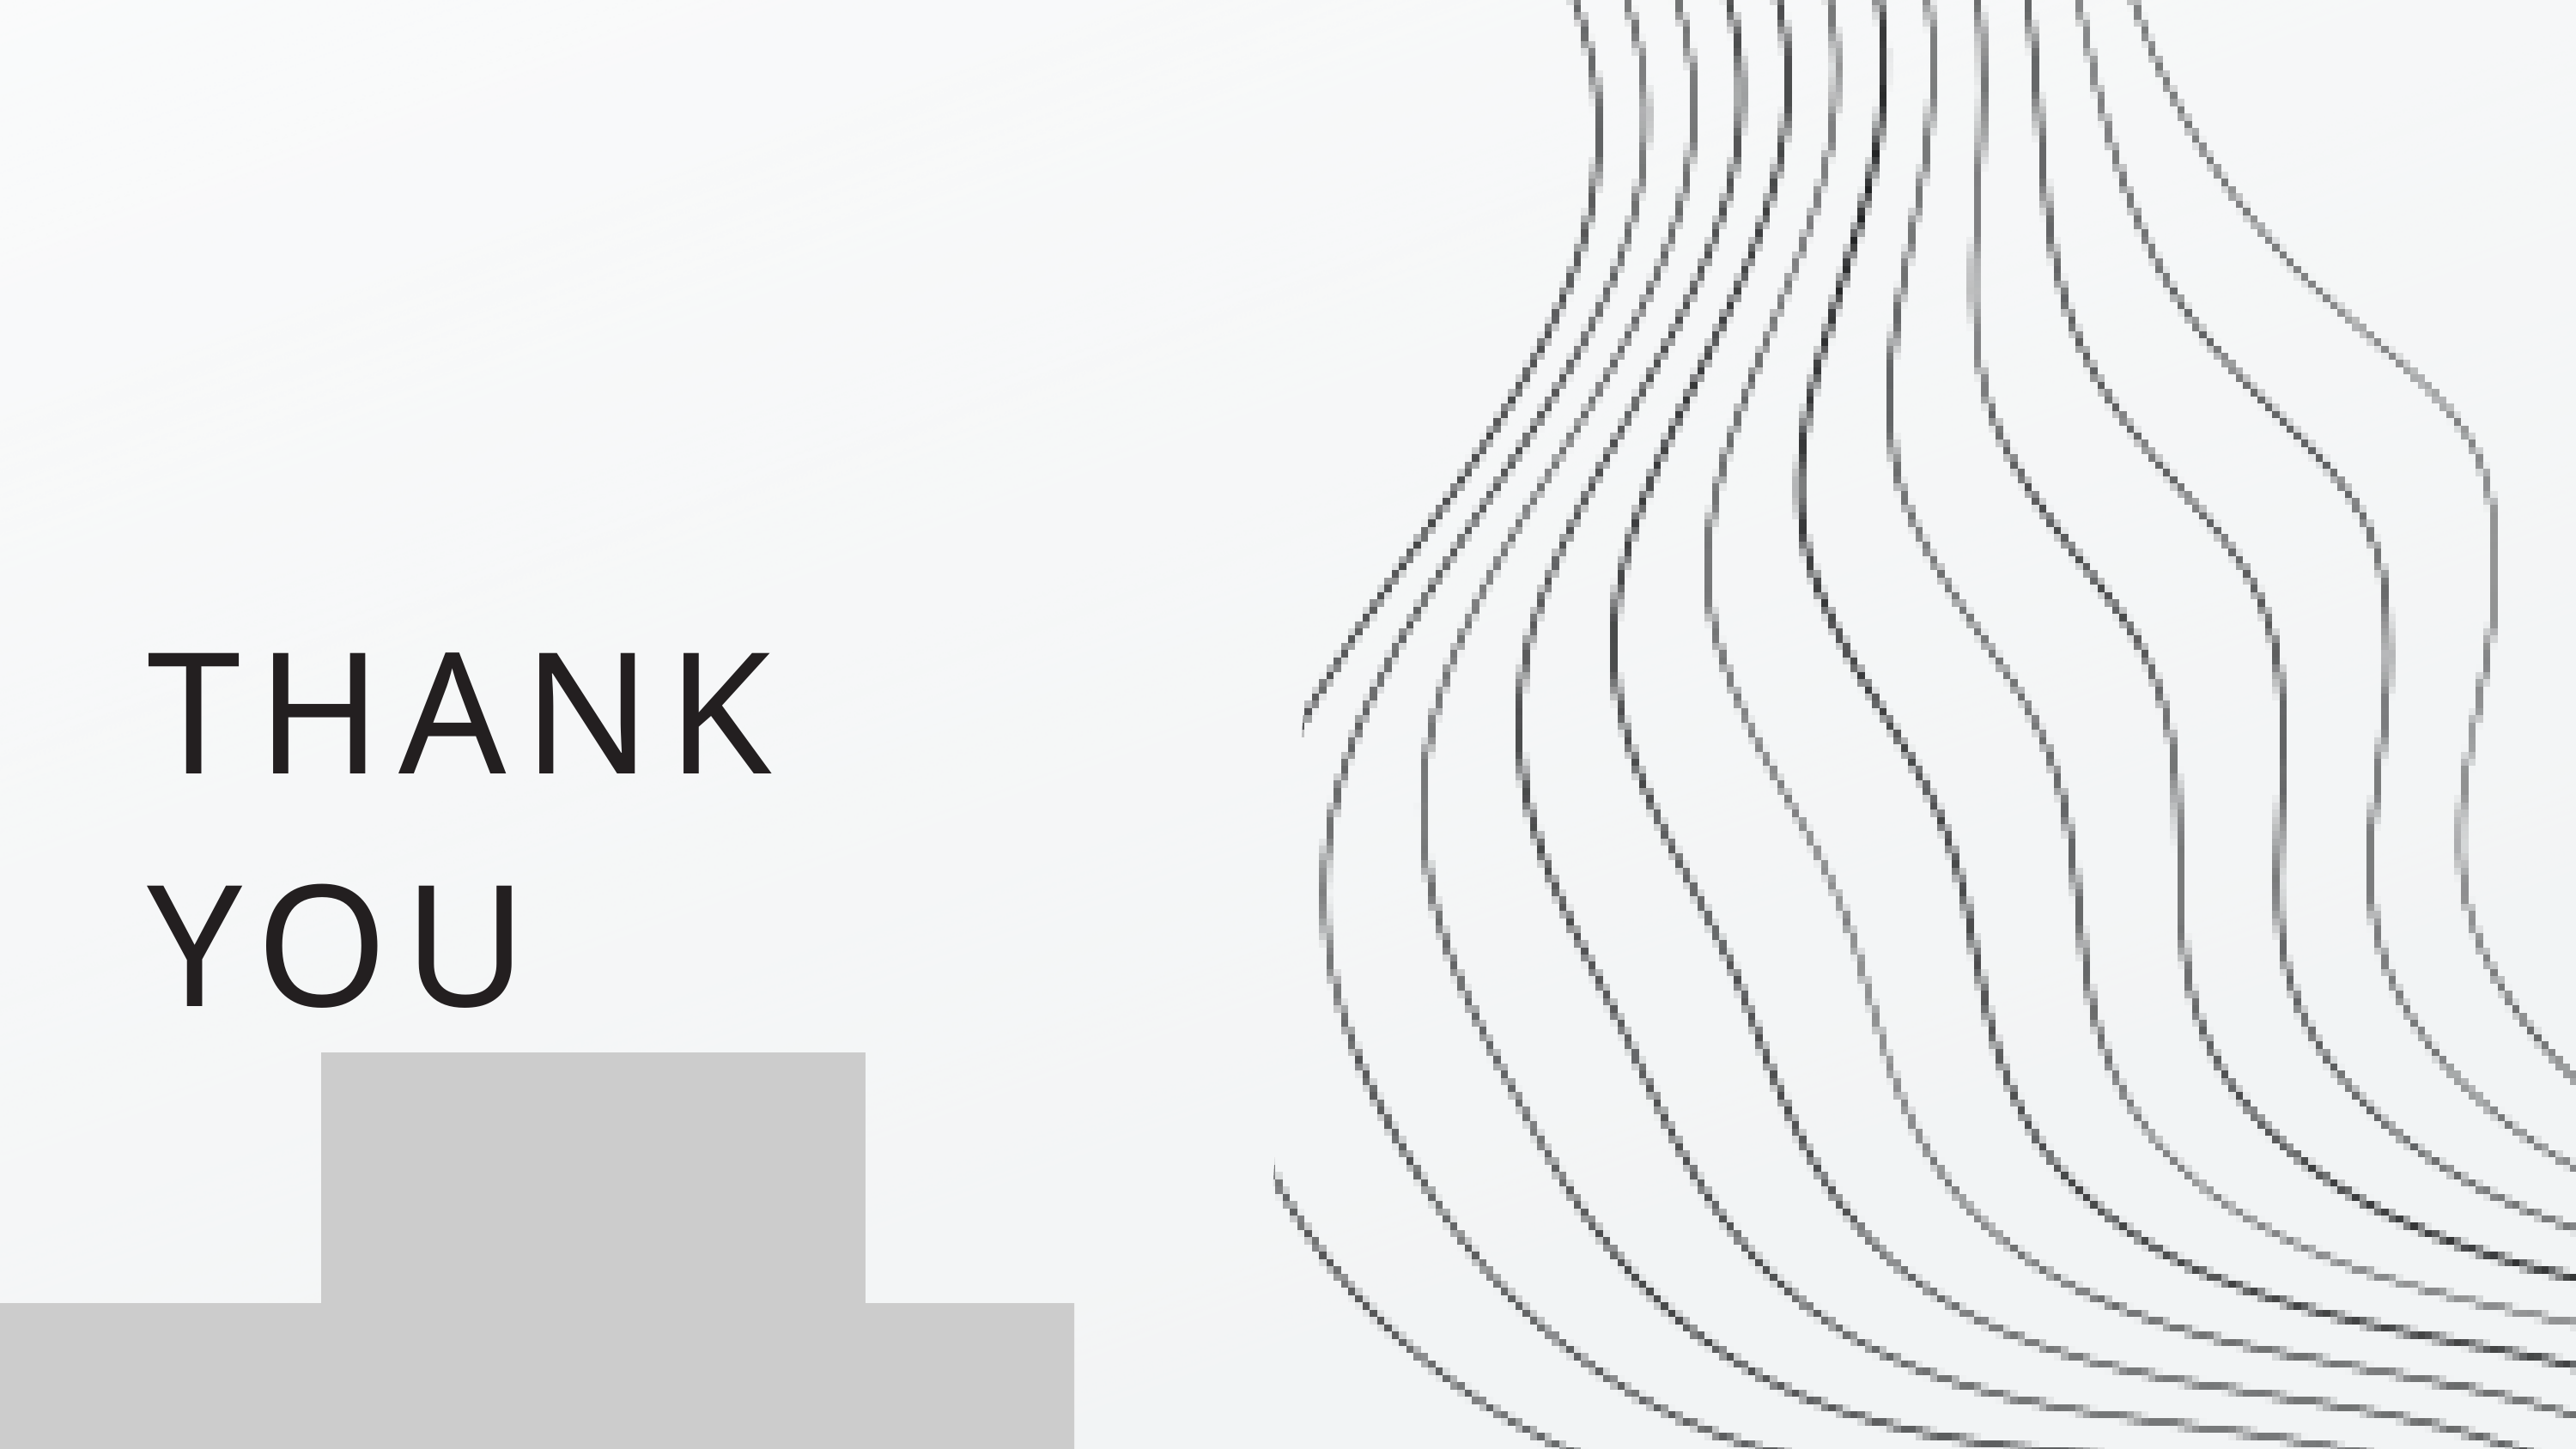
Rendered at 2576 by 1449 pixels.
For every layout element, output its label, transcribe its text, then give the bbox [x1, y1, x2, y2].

text_box THANK YOU [147, 574, 1131, 1040]
text_box [0, 0, 1348, 1449]
text_box [1255, 0, 2576, 1449]
text_box [0, 1052, 1075, 1449]
